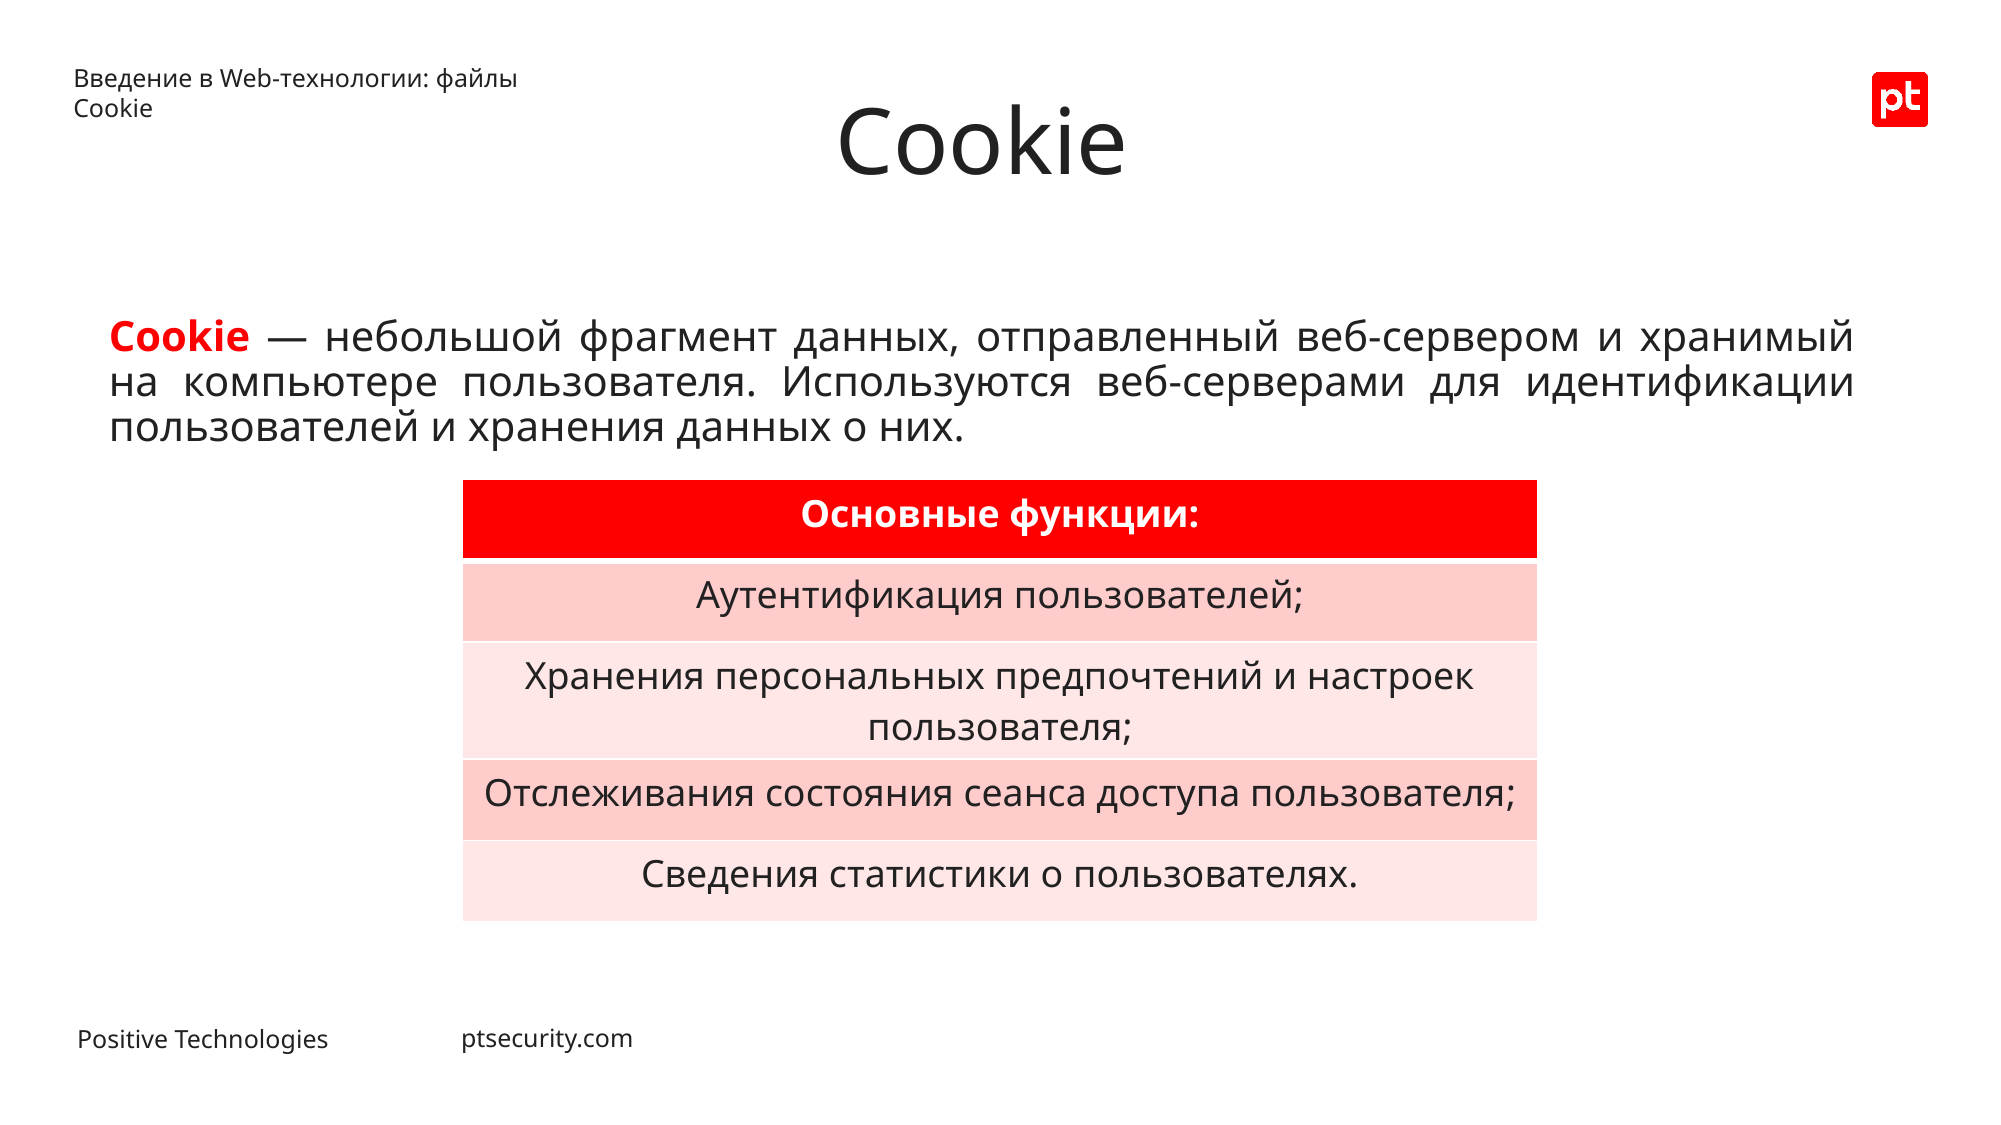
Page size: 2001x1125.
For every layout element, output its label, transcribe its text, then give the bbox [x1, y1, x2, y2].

table_cell Сведения статистики о пользователях. [463, 841, 1537, 921]
table_cell Хранения персональных предпочтений и настроек пользователя; [463, 643, 1537, 758]
text_box Введение в Web-технологии: файлы Cookie [58, 54, 569, 121]
text_box Cookie [787, 87, 1177, 257]
picture [1872, 72, 1928, 127]
table_cell Отслеживания состояния сеанса доступа пользователя; [463, 760, 1537, 840]
table_cell Аутентификация пользователей; [463, 564, 1537, 641]
table_header Основные функции: [463, 480, 1537, 558]
text_box Cookie — небольшой фрагмент данных, отправленный веб-сервером и хранимый на компьютере пользователя. Используются веб-серверами для идентификации пользователей и хранения данных о них. [94, 308, 1870, 480]
